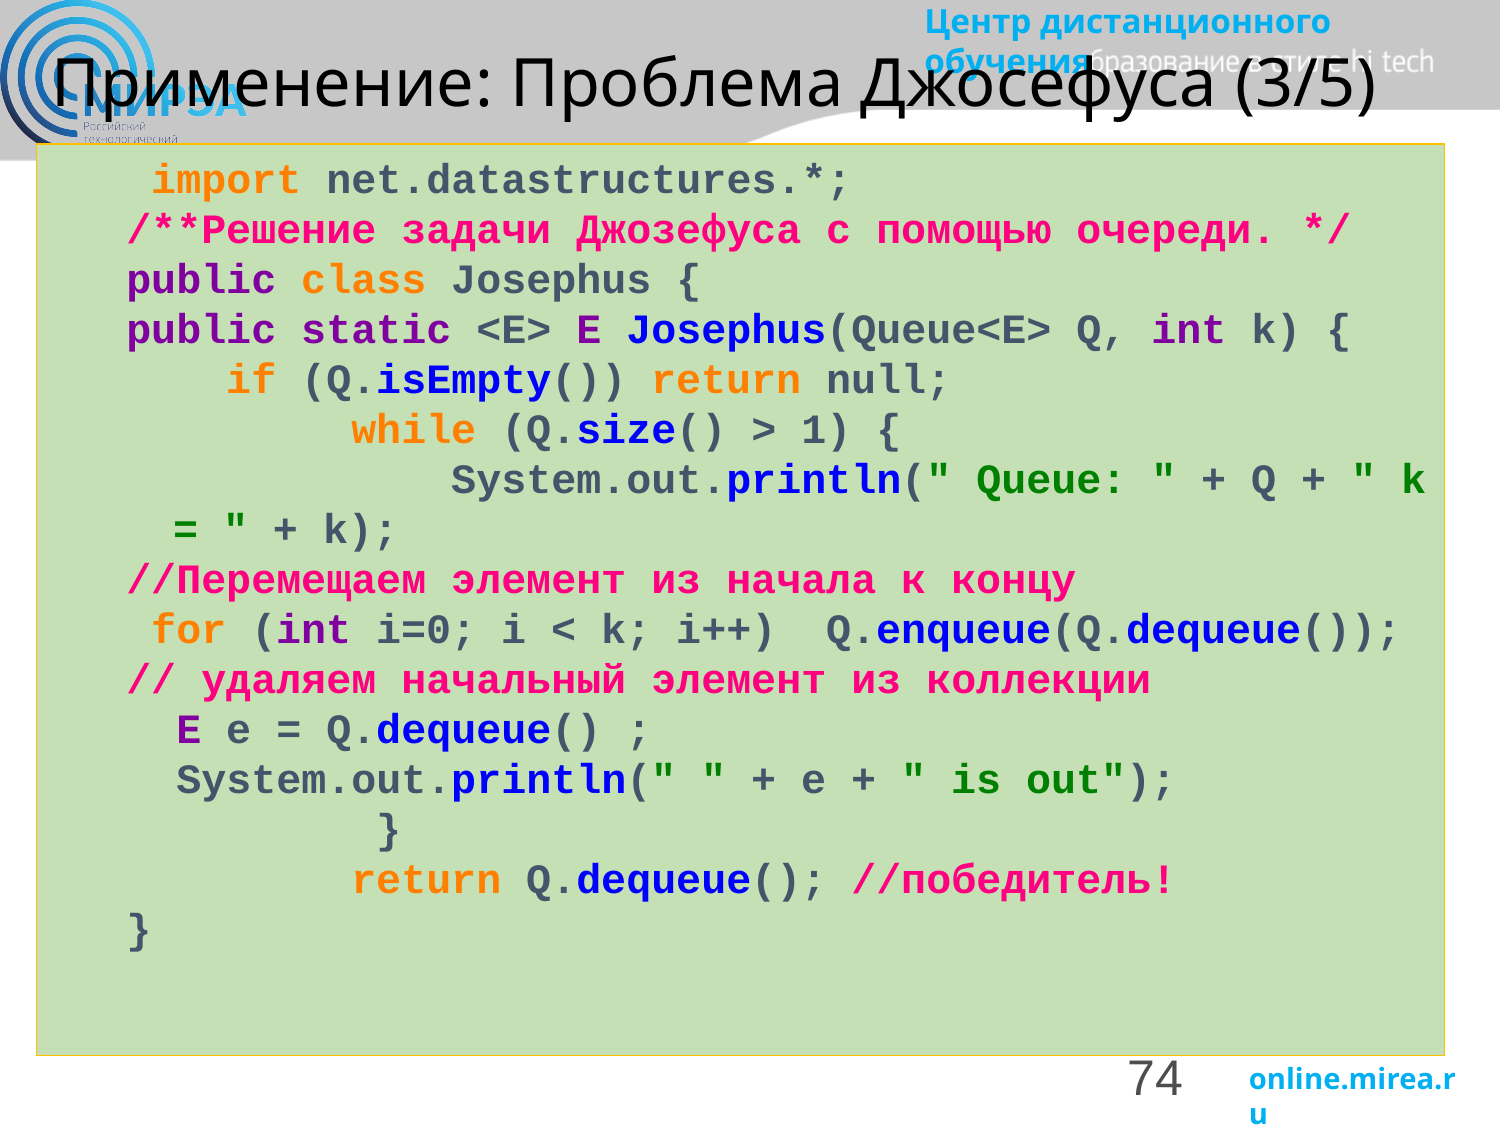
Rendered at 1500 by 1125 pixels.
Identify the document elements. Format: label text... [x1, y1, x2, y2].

text_box import net.datastructures.*; /**Решение задачи Джозефуса с помощью очереди. */ public class Josephus { public static <E> E Josephus(Queue<E> Q, int k) { if (Q.isEmpty()) return null; while (Q.size() > 1) { System.out.println(" Queue: " + Q + " k = " + k); //Перемещаем элемент из начала к концу for (int i=0; i < k; i++) Q.enqueue(Q.dequeue()); // удаляем начальный элемент из коллекции E e = Q.dequeue() ; System.out.println(" " + e + " is out"); } return Q.dequeue(); //победитель! } [36, 143, 1445, 1056]
slide_number 74 [1112, 1056, 1425, 1113]
picture [0, 0, 247, 159]
title Применение: Проблема Джосефуса (3/5) [36, 41, 1468, 268]
